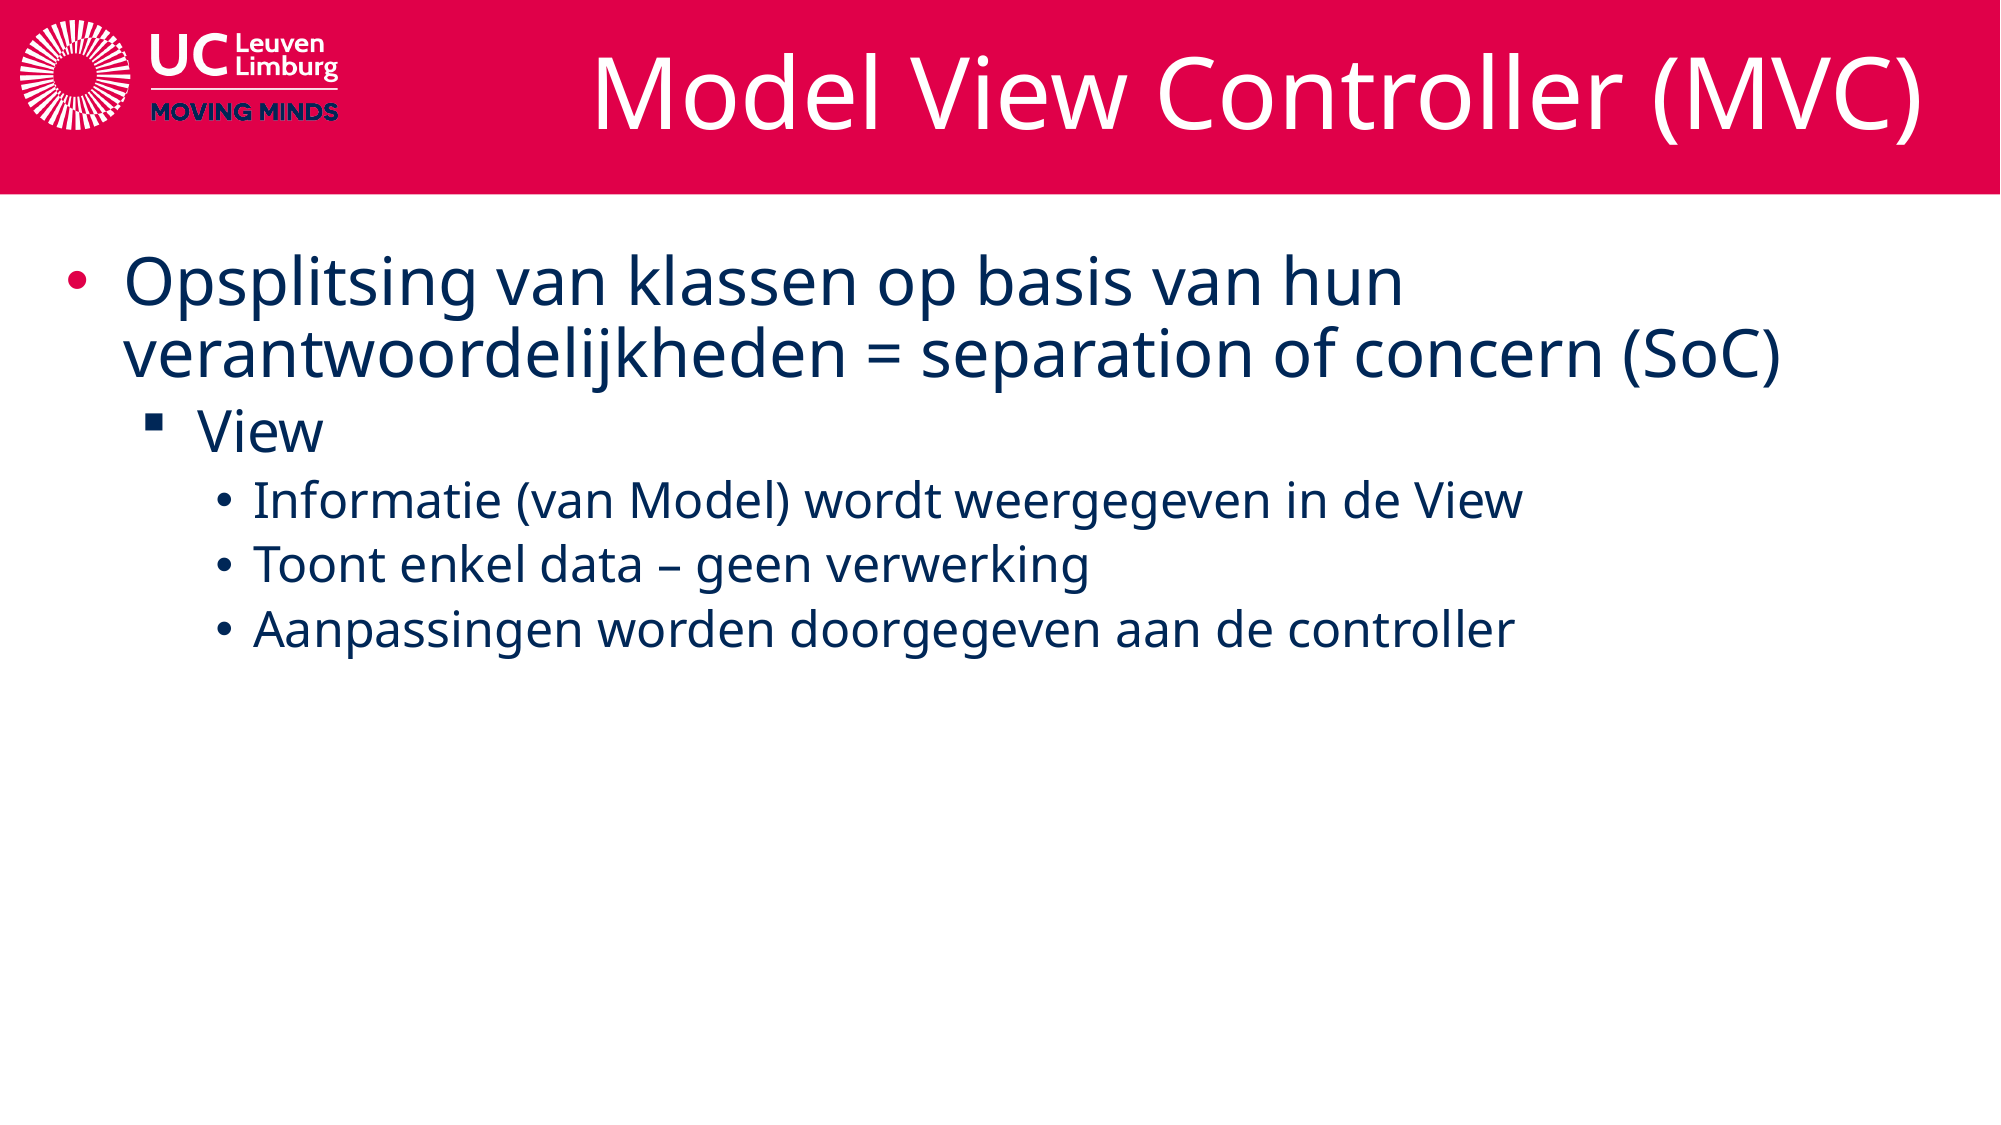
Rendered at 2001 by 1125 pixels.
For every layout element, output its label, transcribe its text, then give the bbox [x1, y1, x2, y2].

picture [20, 20, 338, 130]
title Model View Controller (MVC) [358, 0, 1940, 195]
list Opsplitsing van klassen op basis van hun verantwoordelijkheden = separation of concern (SoC) View Informatie (van Model) wordt weergegeven in de View Toont enkel data – geen verwerking Aanpassingen worden doorgegeven aan de controller [50, 240, 1940, 1078]
